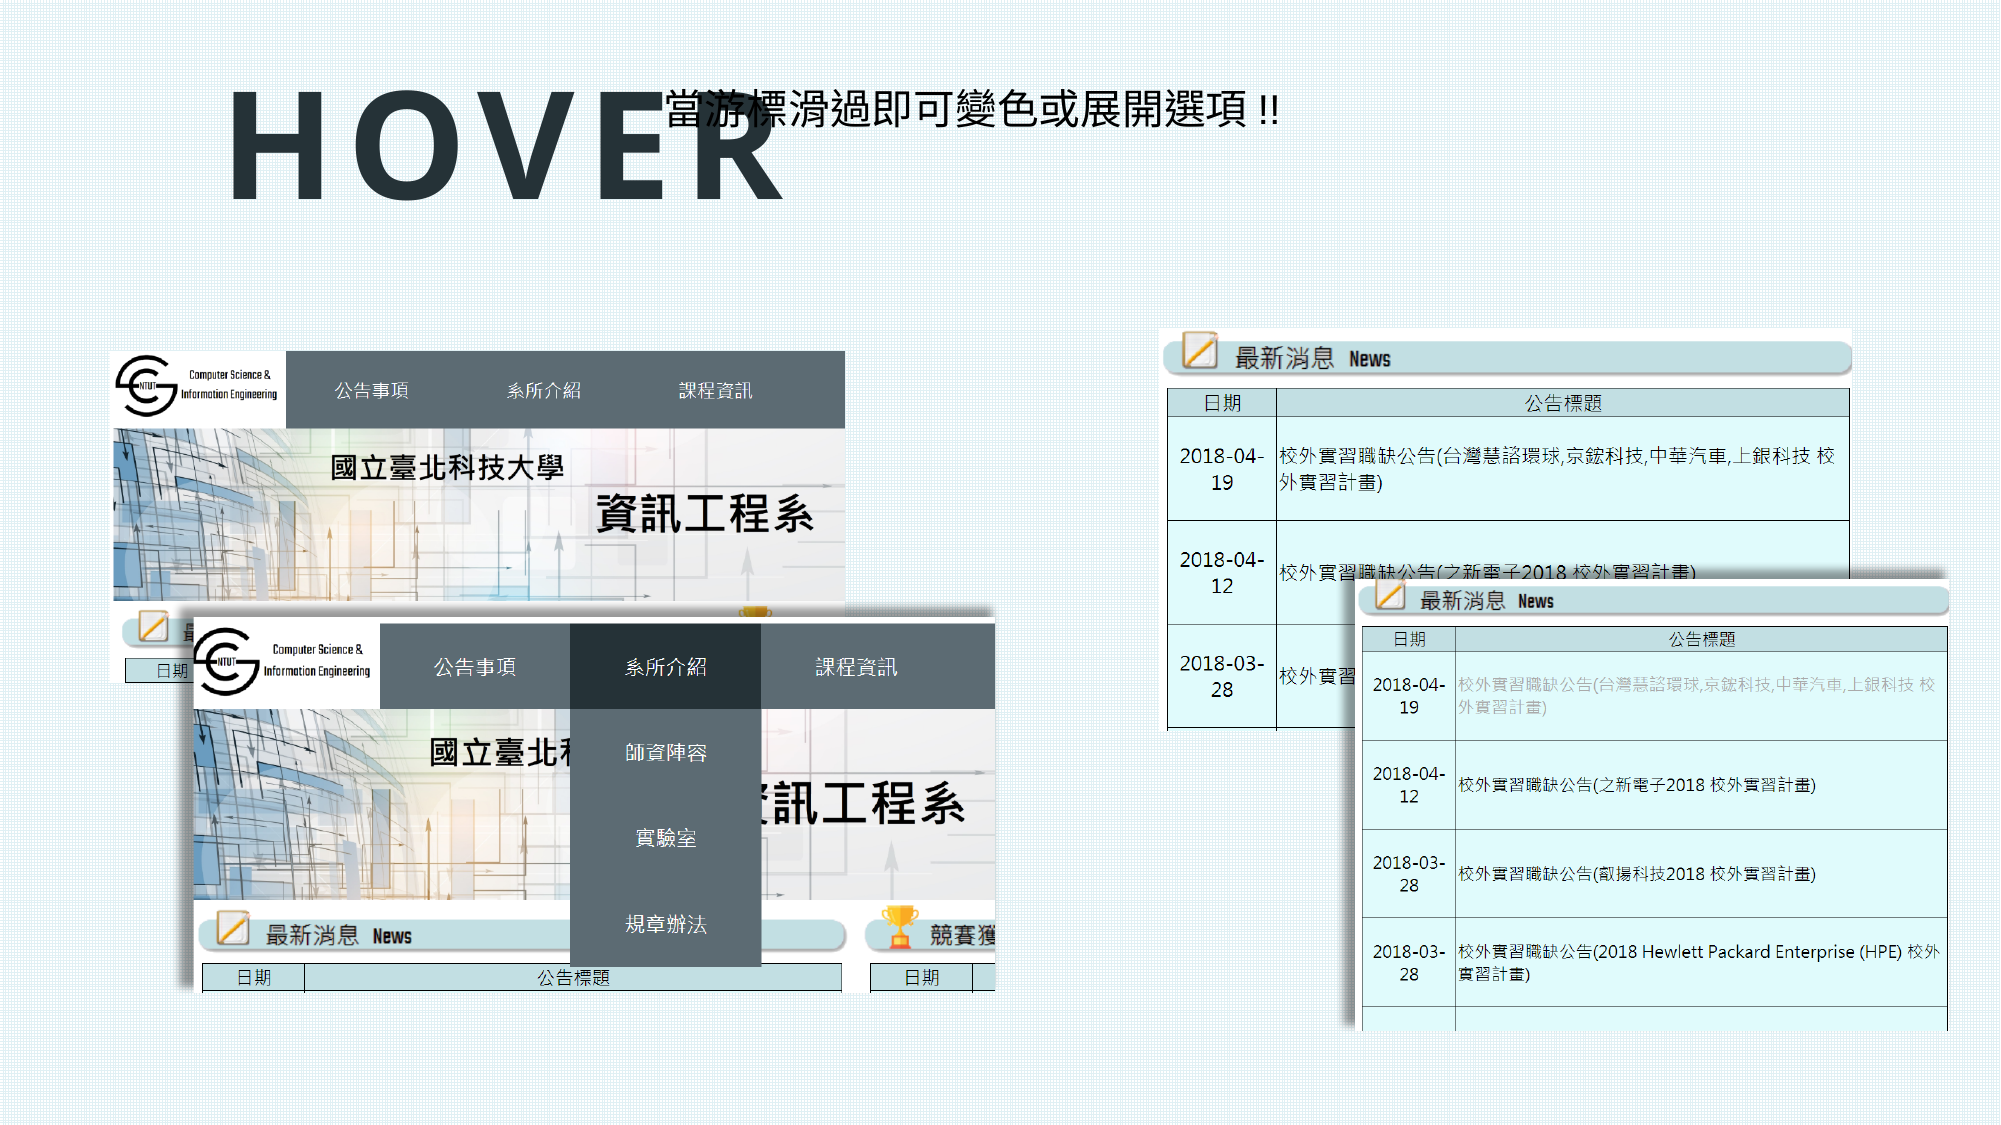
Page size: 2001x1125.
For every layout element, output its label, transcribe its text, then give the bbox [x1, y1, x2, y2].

title hover [205, 62, 1875, 308]
text_box 當游標滑過即可變色或展開選項!! [648, 75, 1432, 141]
picture [1159, 328, 1949, 1031]
picture [109, 351, 995, 993]
